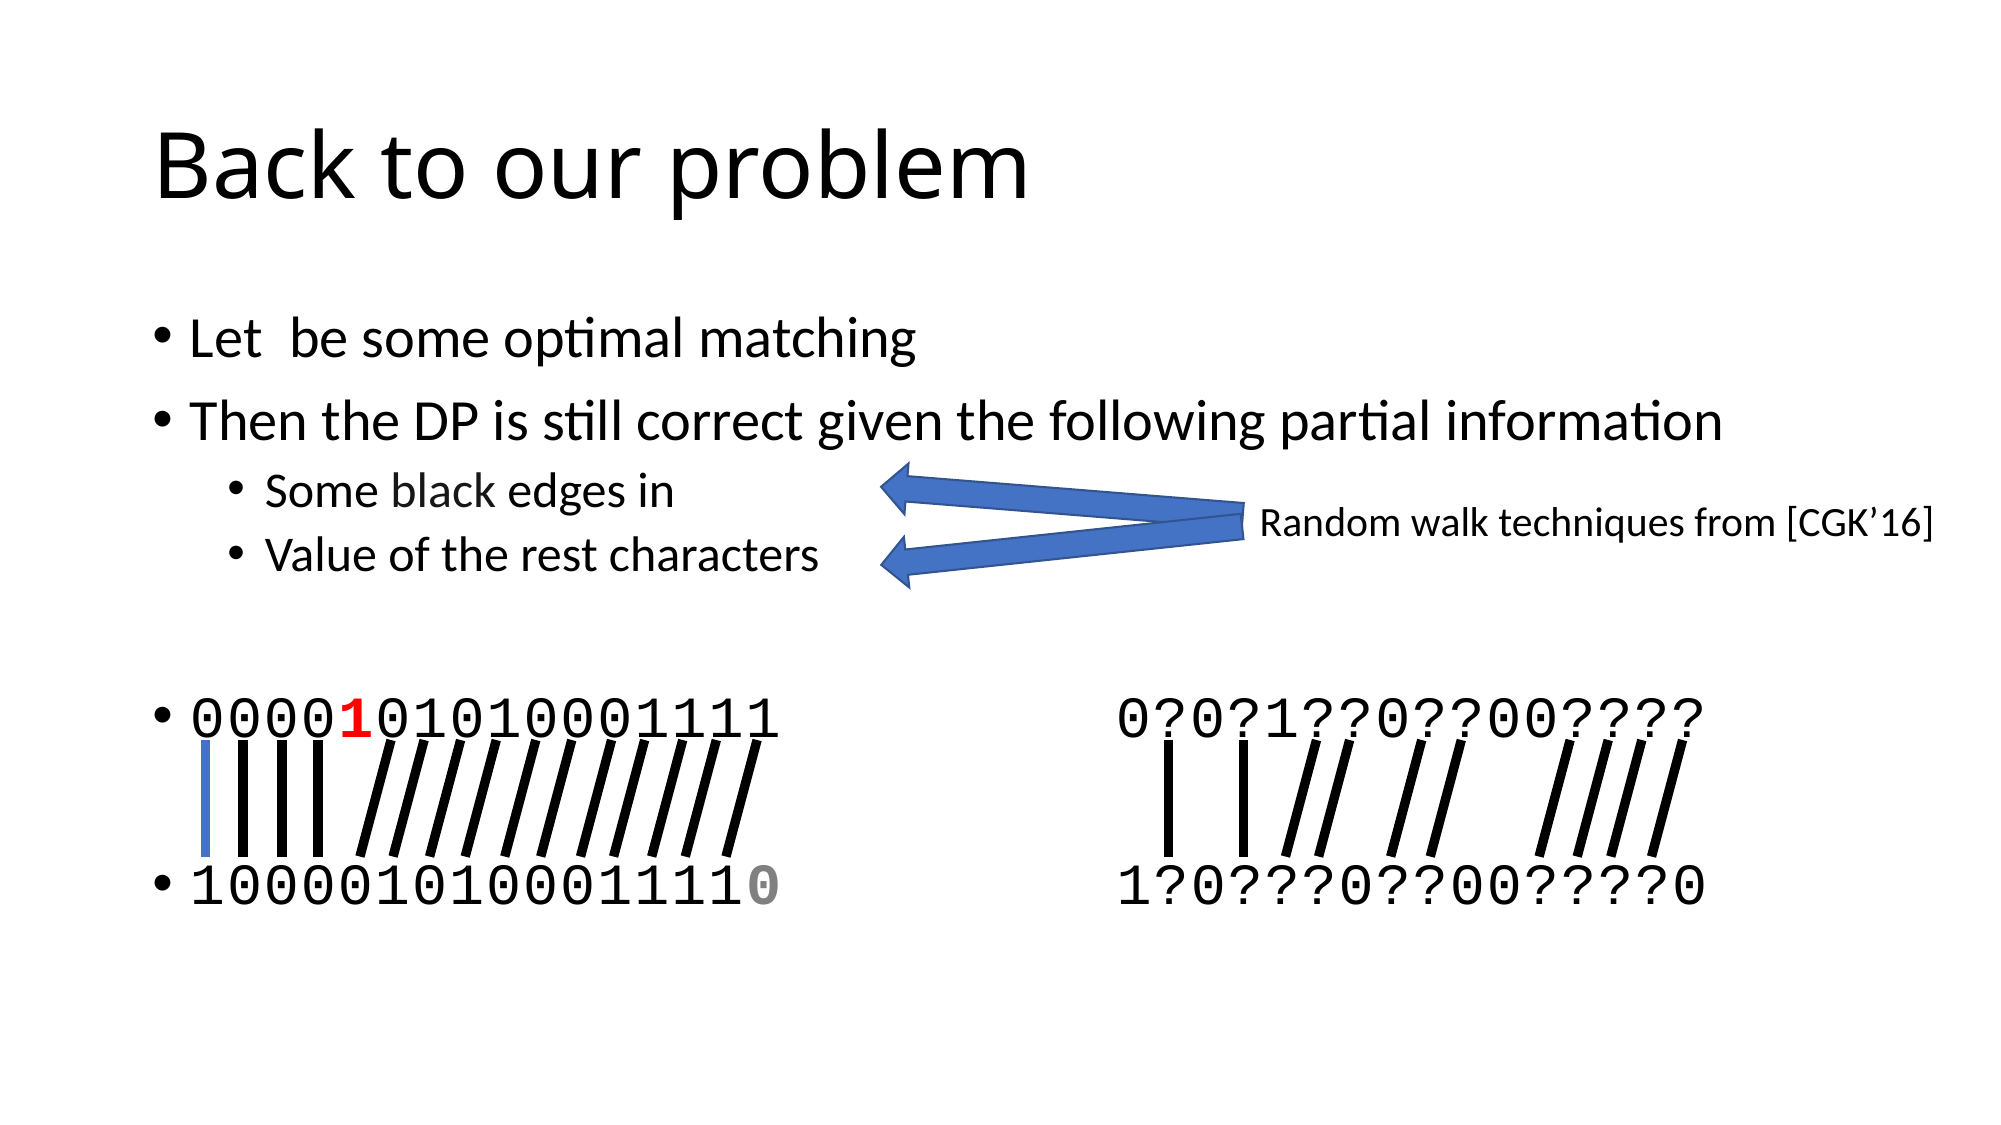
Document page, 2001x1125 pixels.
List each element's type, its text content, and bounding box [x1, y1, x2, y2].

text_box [1430, 739, 1462, 857]
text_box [392, 739, 425, 857]
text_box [1610, 739, 1642, 857]
text_box [879, 461, 1245, 525]
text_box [725, 739, 758, 857]
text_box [1651, 739, 1683, 857]
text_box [651, 739, 683, 857]
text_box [359, 739, 391, 857]
text_box [879, 512, 1245, 590]
text_box Random walk techniques from [CGK’16] [1244, 486, 2000, 552]
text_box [429, 739, 461, 857]
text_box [465, 739, 497, 857]
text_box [540, 739, 572, 857]
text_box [1577, 739, 1609, 857]
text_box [580, 739, 612, 857]
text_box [1318, 739, 1350, 857]
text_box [504, 739, 536, 857]
title Back to our problem [137, 59, 1863, 278]
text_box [1285, 739, 1317, 857]
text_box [1539, 739, 1571, 857]
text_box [1390, 739, 1422, 857]
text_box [685, 739, 717, 857]
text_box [613, 739, 645, 857]
